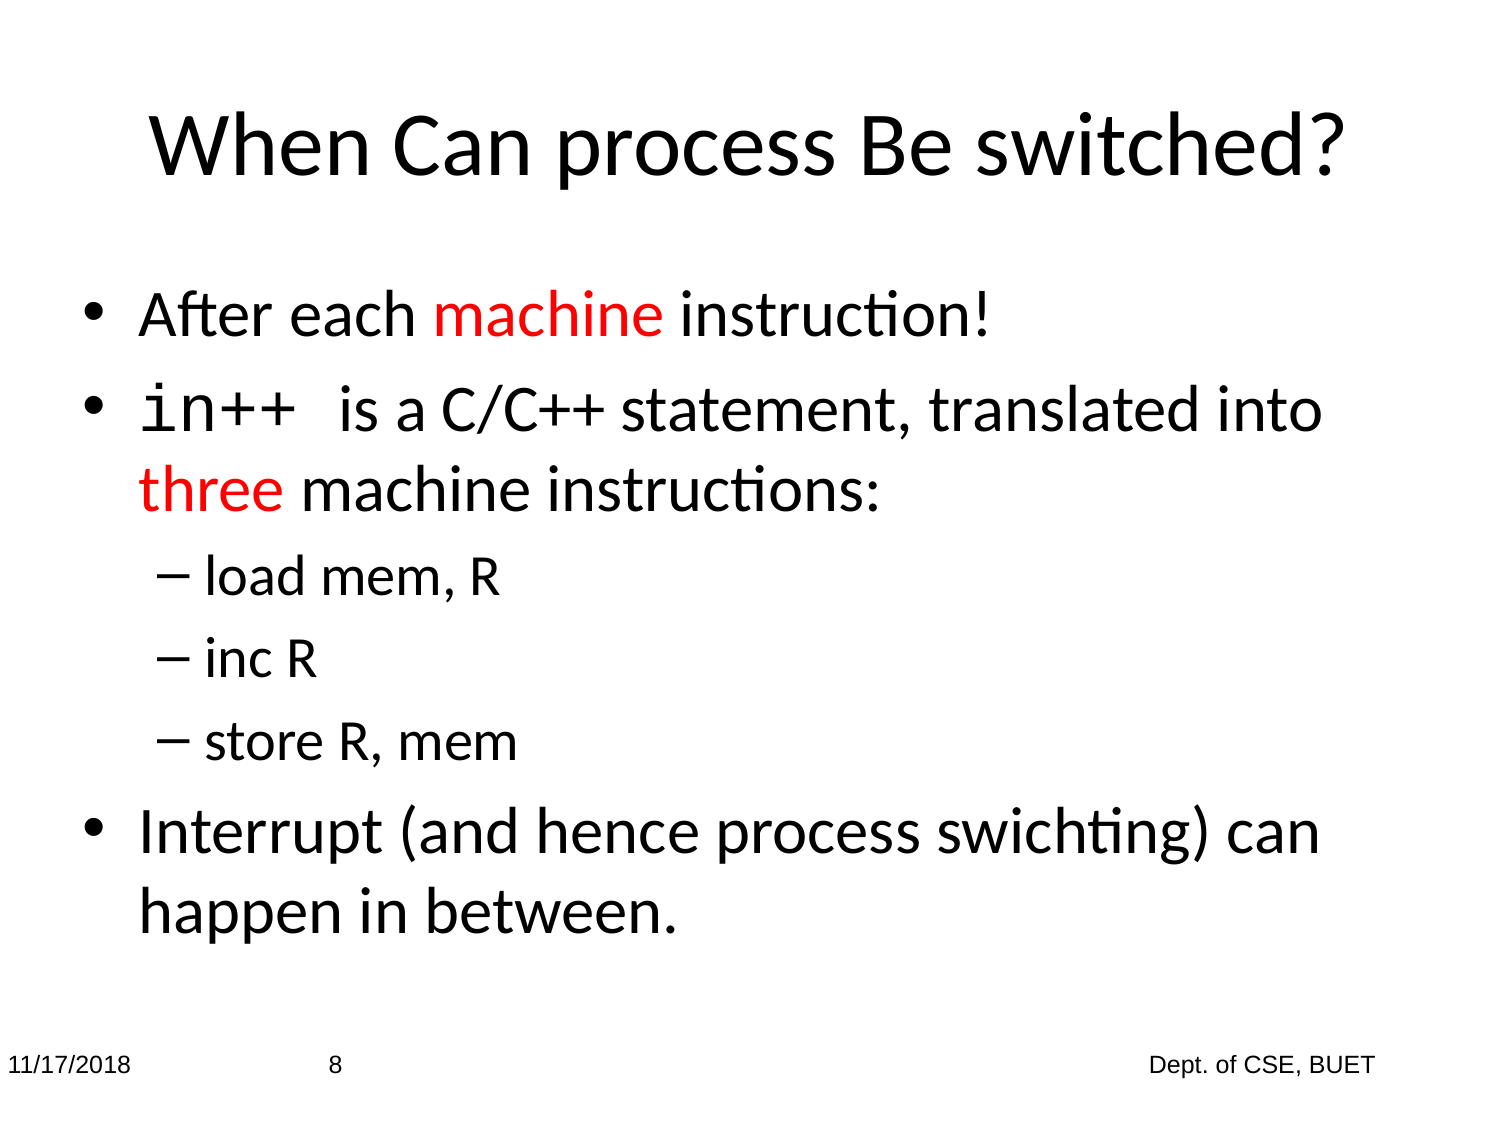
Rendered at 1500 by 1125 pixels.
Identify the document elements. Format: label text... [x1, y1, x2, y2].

slide_number 8 [318, 1041, 351, 1086]
list After each machine instruction! in++ is a C/C++ statement, translated into three machine instructions: load mem, R inc R store R, mem Interrupt (and hence process swichting) can happen in between. [74, 261, 1426, 1006]
text_box 11/17/2018 [0, 1041, 318, 1086]
text_box Dept. of CSE, BUET [1025, 1041, 1500, 1086]
title When Can process Be switched? [74, 44, 1426, 234]
